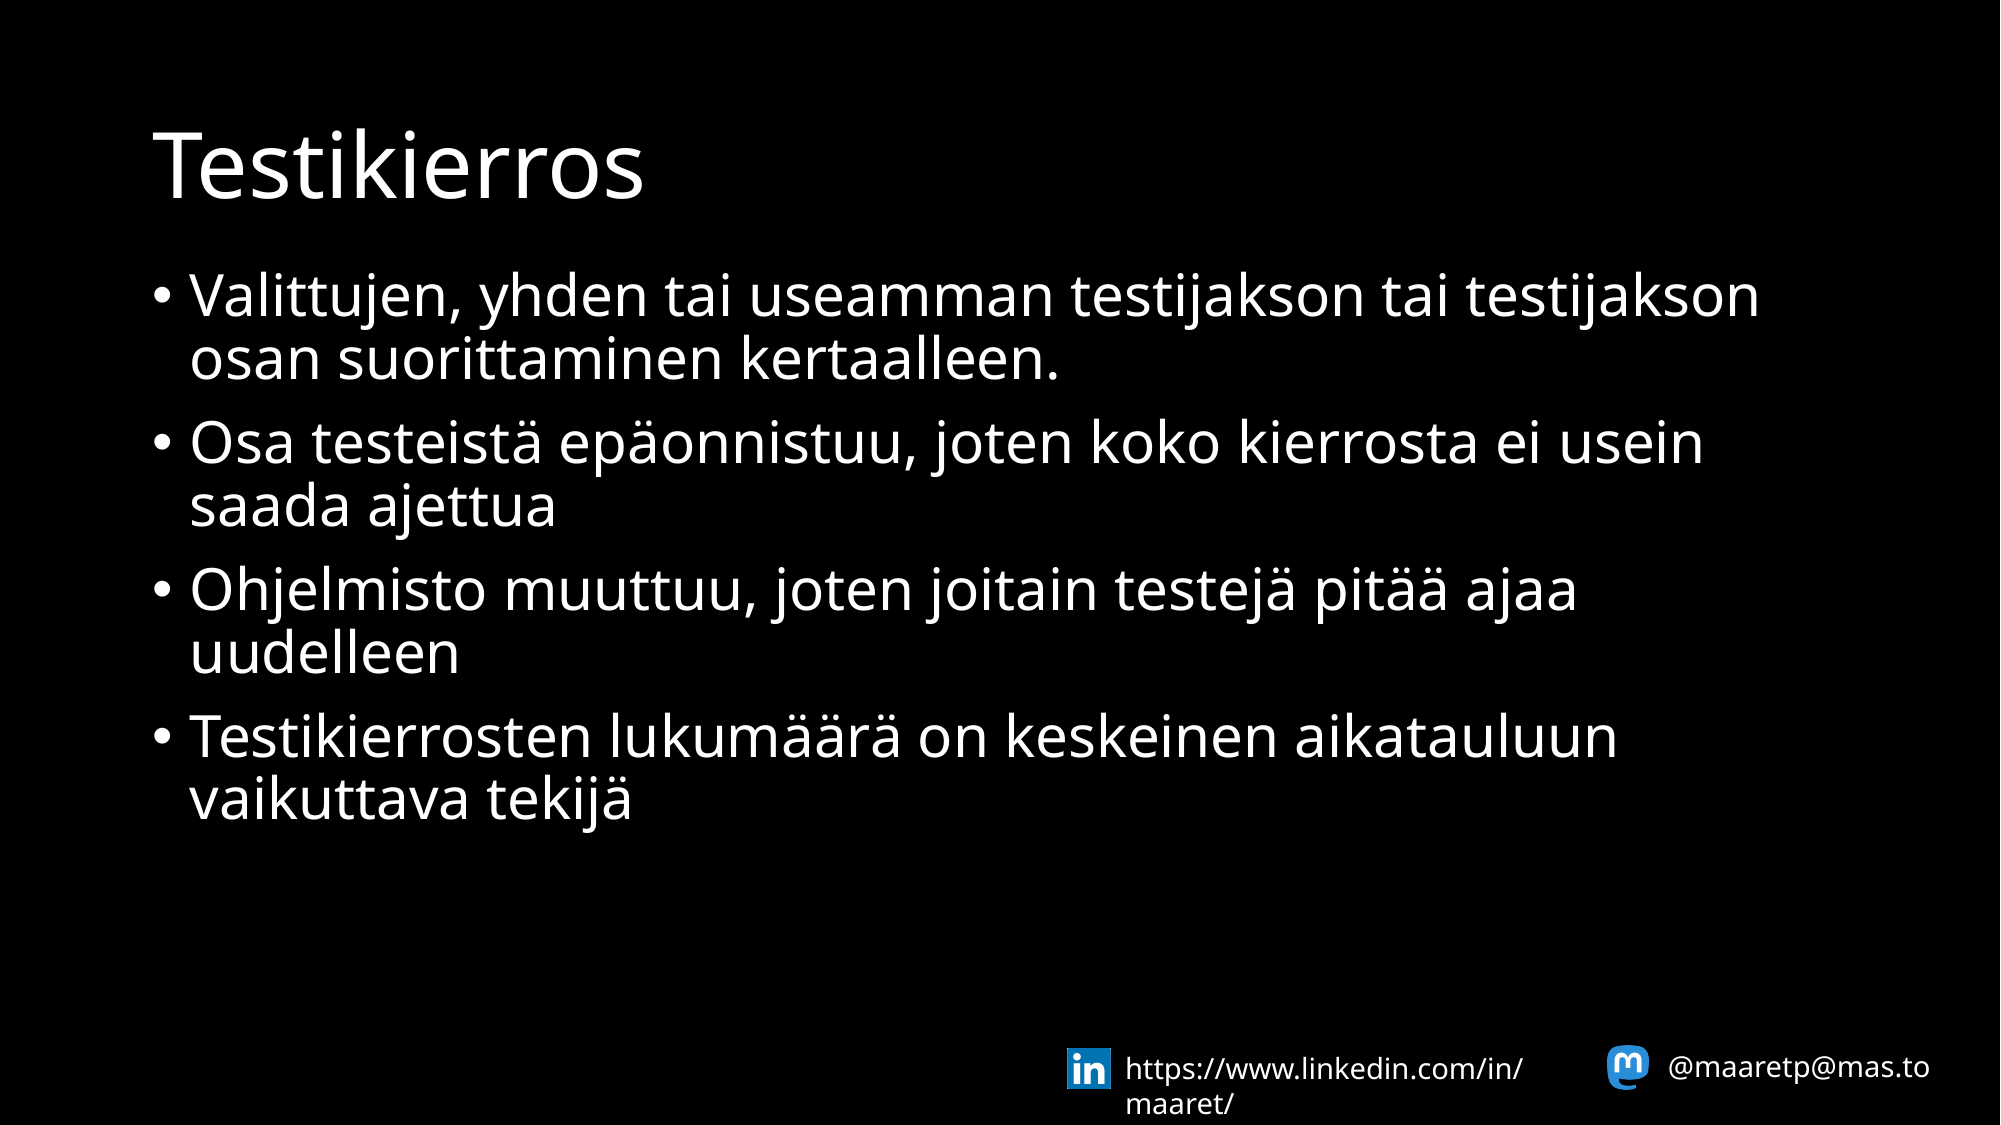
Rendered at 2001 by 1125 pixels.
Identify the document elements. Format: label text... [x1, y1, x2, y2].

title Testikierros [137, 59, 1863, 259]
picture [1067, 1048, 1111, 1089]
picture [1607, 1045, 1649, 1090]
list Valittujen, yhden tai useamman testijakson tai testijakson osan suorittaminen kertaalleen. Osa testeistä epäonnistuu, joten koko kierrosta ei usein saada ajettua Ohjelmisto muuttuu, joten joitain testejä pitää ajaa uudelleen Testikierrosten lukumäärä on keskeinen aikatauluun vaikuttava tekijä [137, 259, 1863, 973]
